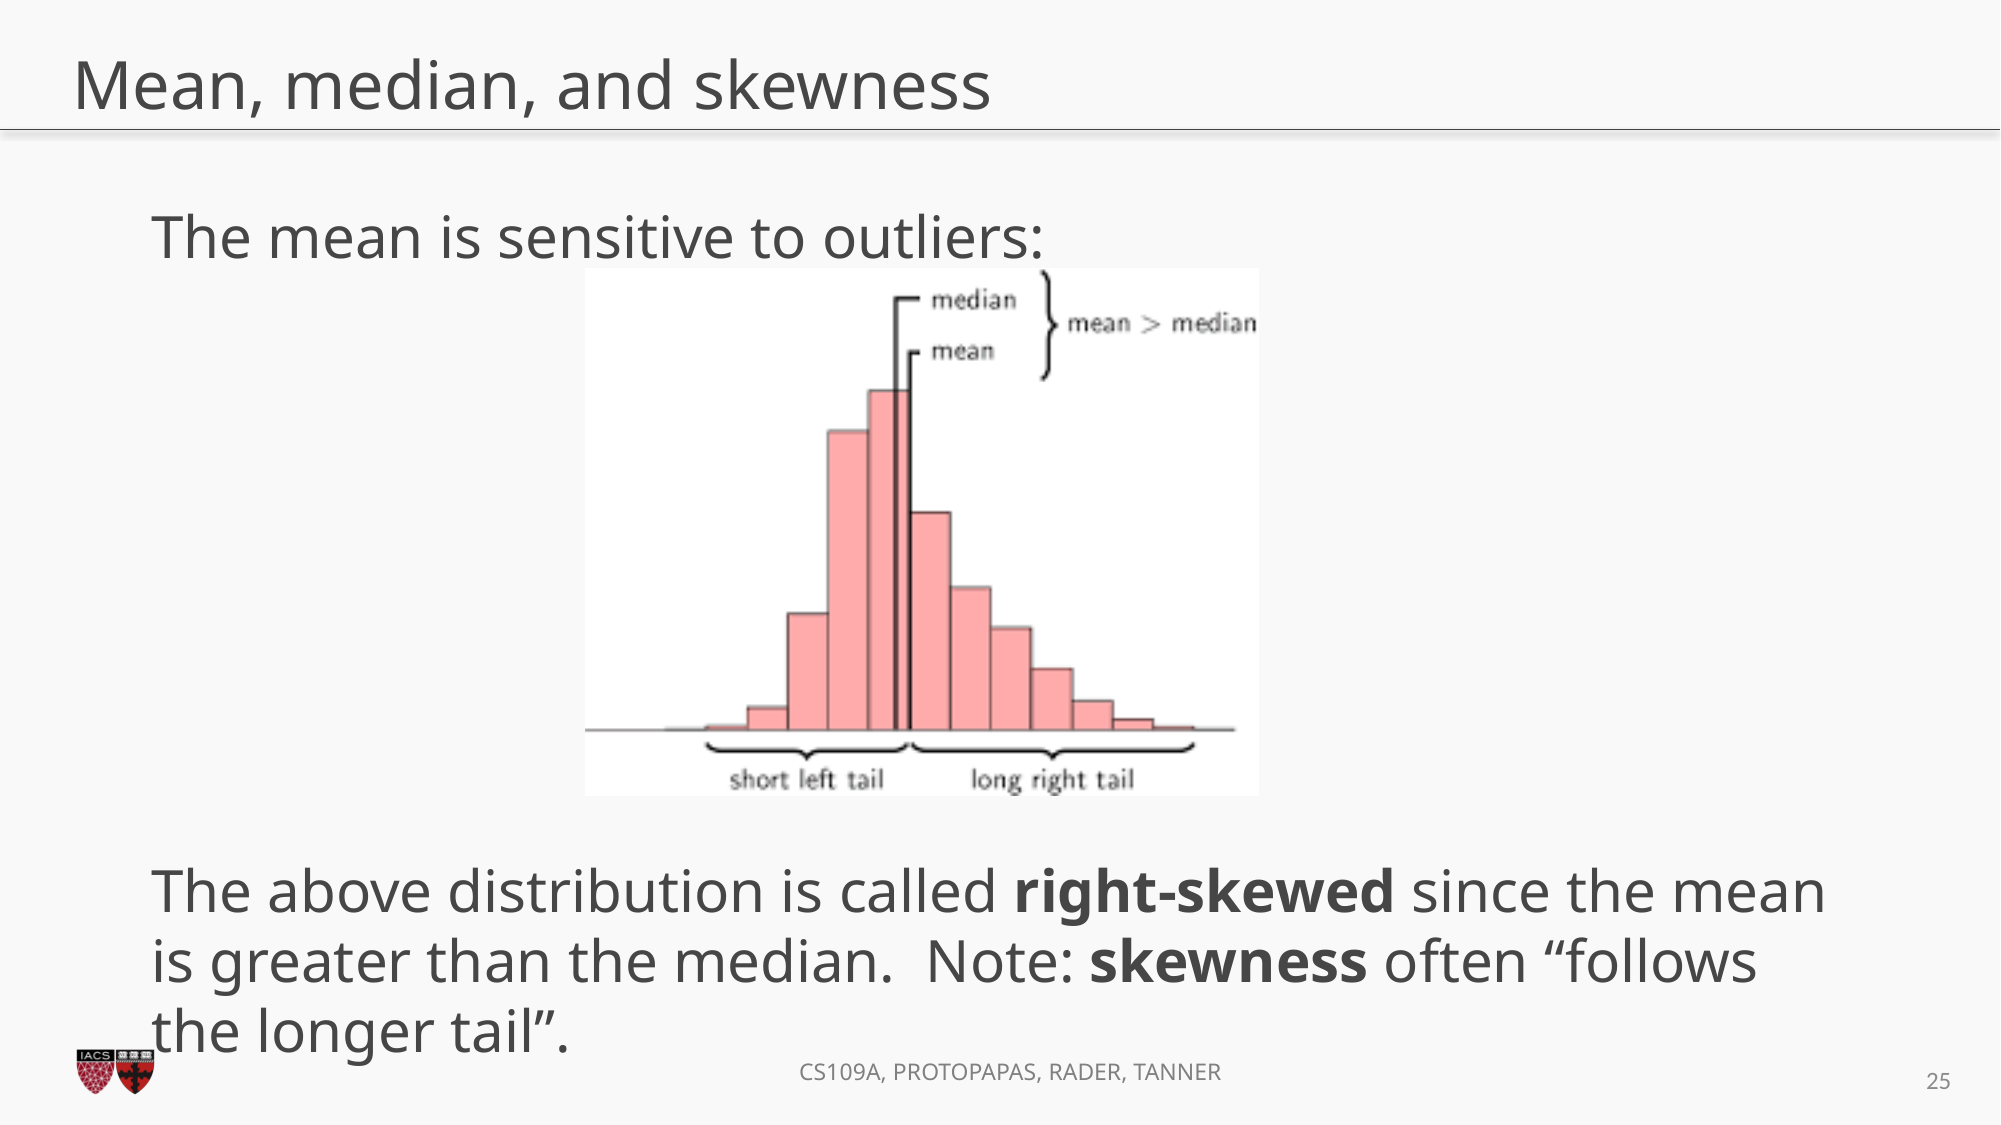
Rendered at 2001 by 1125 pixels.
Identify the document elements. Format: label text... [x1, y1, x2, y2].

slide_number 25 [1500, 1050, 1967, 1110]
picture [75, 1049, 155, 1095]
title Mean, median, and skewness [57, 35, 1943, 162]
list The mean is sensitive to outliers: The above distribution is called right-skewed since the mean is greater than the median. Note: skewness often “follows the longer tail”. [136, 193, 1852, 983]
picture [585, 268, 1259, 796]
